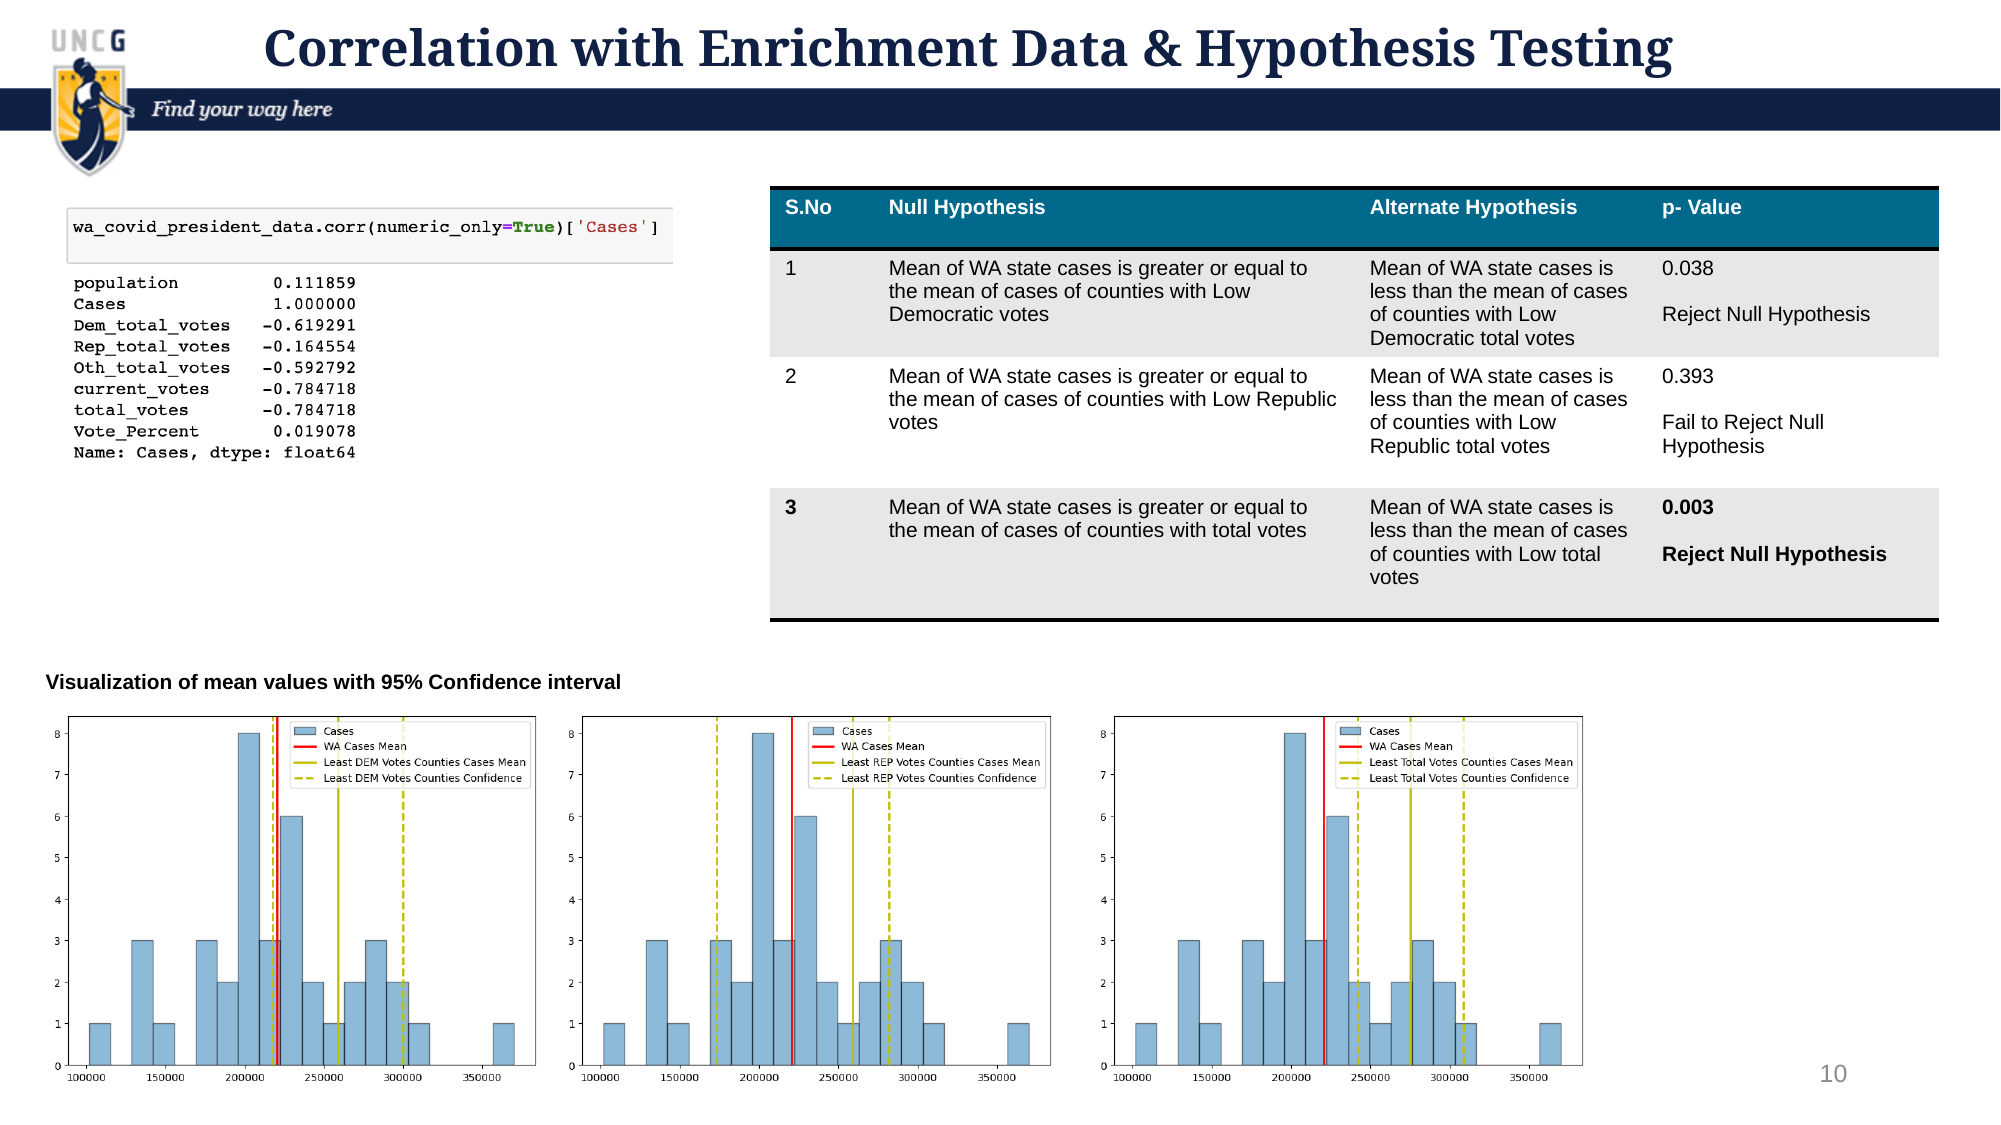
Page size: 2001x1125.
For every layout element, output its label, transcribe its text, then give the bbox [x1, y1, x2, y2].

title Correlation with Enrichment Data & Hypothesis Testing [248, 0, 1752, 85]
table_header S.No [770, 190, 874, 247]
table_cell Mean of WA state cases is less than the mean of cases of counties with Low total votes [1355, 488, 1647, 618]
table_cell Mean of WA state cases is greater or equal to the mean of cases of counties with total votes [874, 488, 1355, 618]
table_cell Mean of WA state cases is greater or equal to the mean of cases of counties with Low Republic votes [874, 357, 1355, 488]
table_header p- Value [1647, 190, 1939, 247]
picture [0, 0, 2001, 1125]
table_cell Mean of WA state cases is less than the mean of cases of counties with Low Republic total votes [1355, 357, 1647, 488]
table_header Alternate Hypothesis [1355, 190, 1647, 247]
table_cell Mean of WA state cases is greater or equal to the mean of cases of counties with Low Democratic votes [874, 251, 1355, 357]
slide_number 9 [1412, 1042, 1863, 1103]
table_cell 3 [770, 488, 874, 618]
table_cell 0.393 Fail to Reject Null Hypothesis [1647, 357, 1939, 488]
text_box Visualization of mean values with 95% Confidence interval [30, 661, 637, 702]
table_cell 2 [770, 357, 874, 488]
table_cell 0.038 Reject Null Hypothesis [1647, 251, 1939, 357]
table_cell 0.003 Reject Null Hypothesis [1647, 488, 1939, 618]
table_header Null Hypothesis [874, 190, 1355, 247]
table_cell Mean of WA state cases is less than the mean of cases of counties with Low Democratic total votes [1355, 251, 1647, 357]
table_cell 1 [770, 251, 874, 357]
